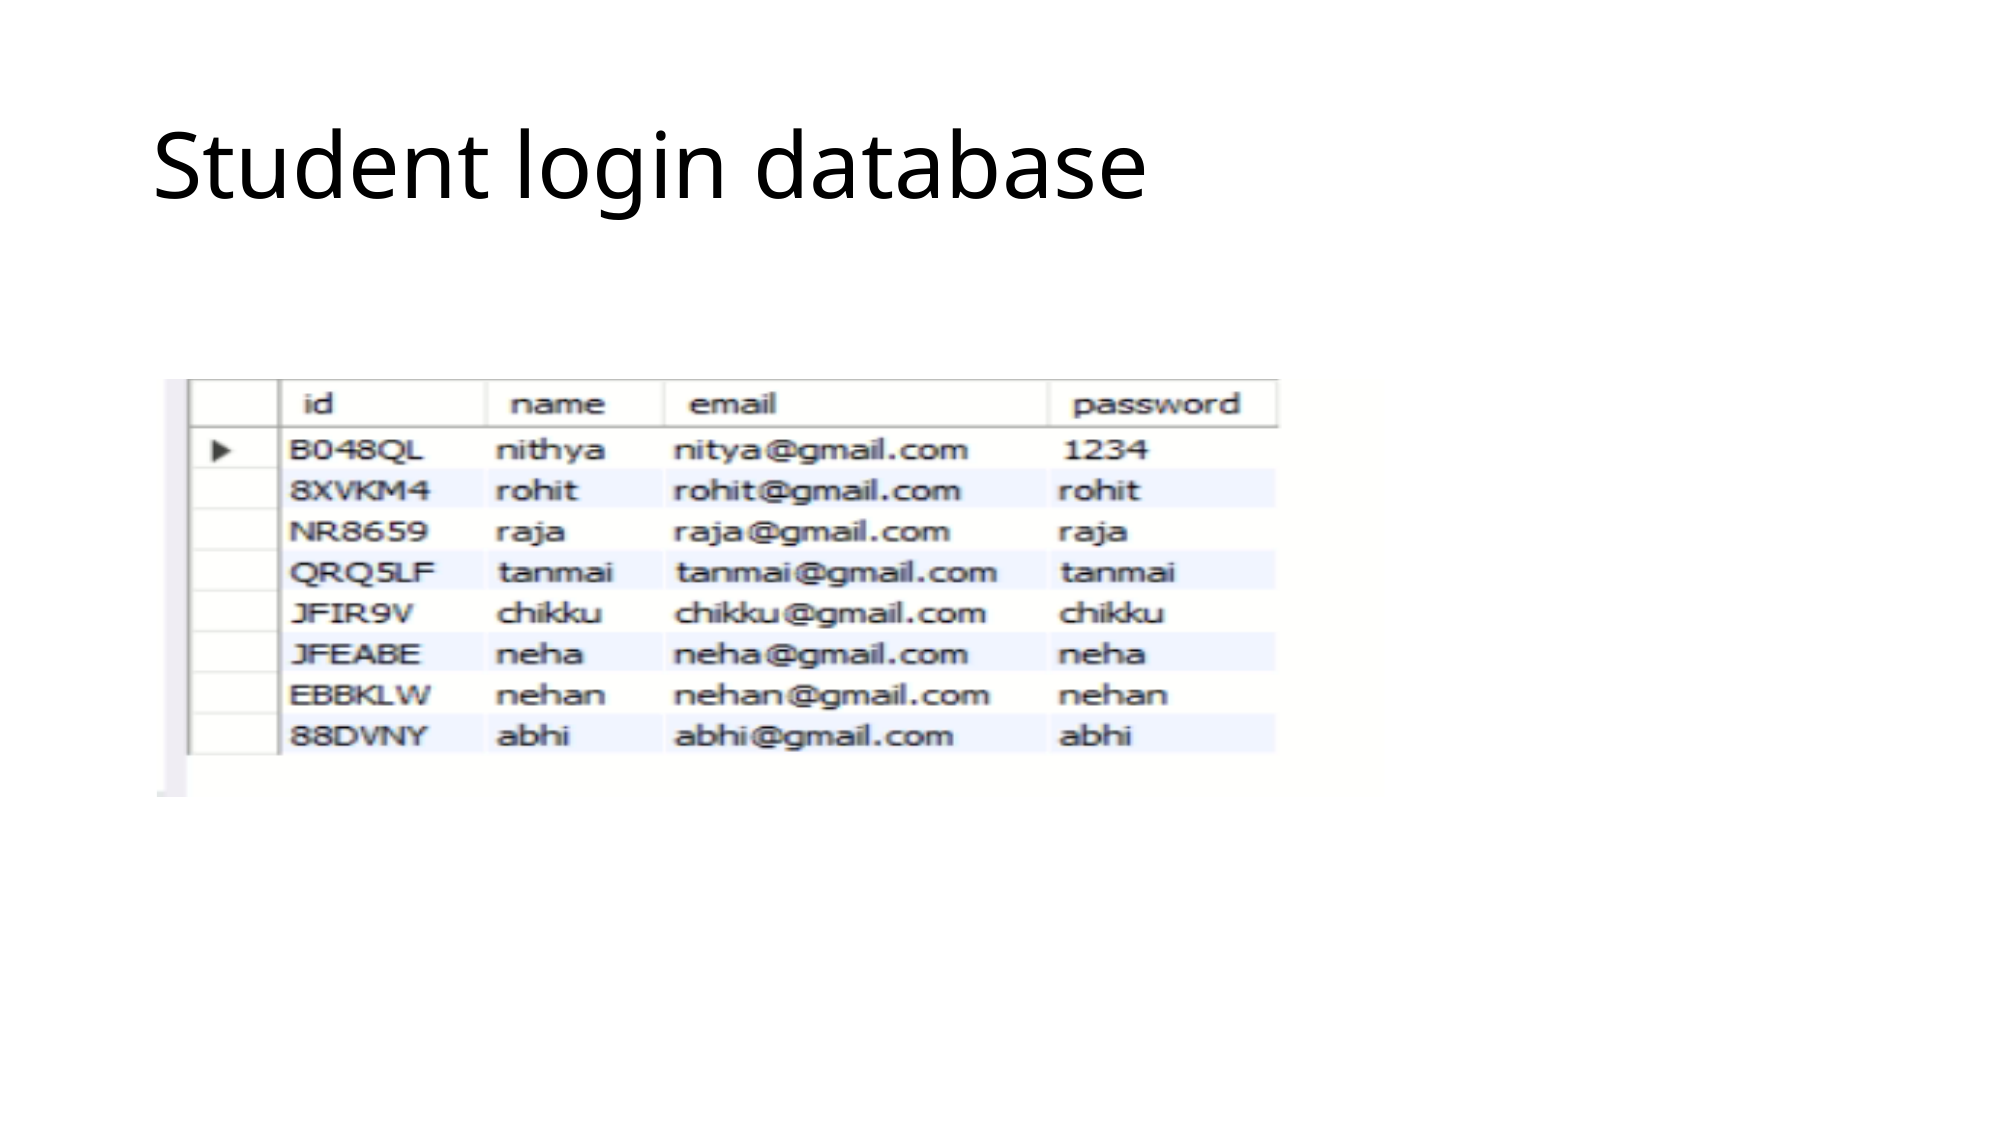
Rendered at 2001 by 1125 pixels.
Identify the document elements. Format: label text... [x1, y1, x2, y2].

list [156, 379, 1384, 797]
title Student login database [137, 59, 1863, 278]
